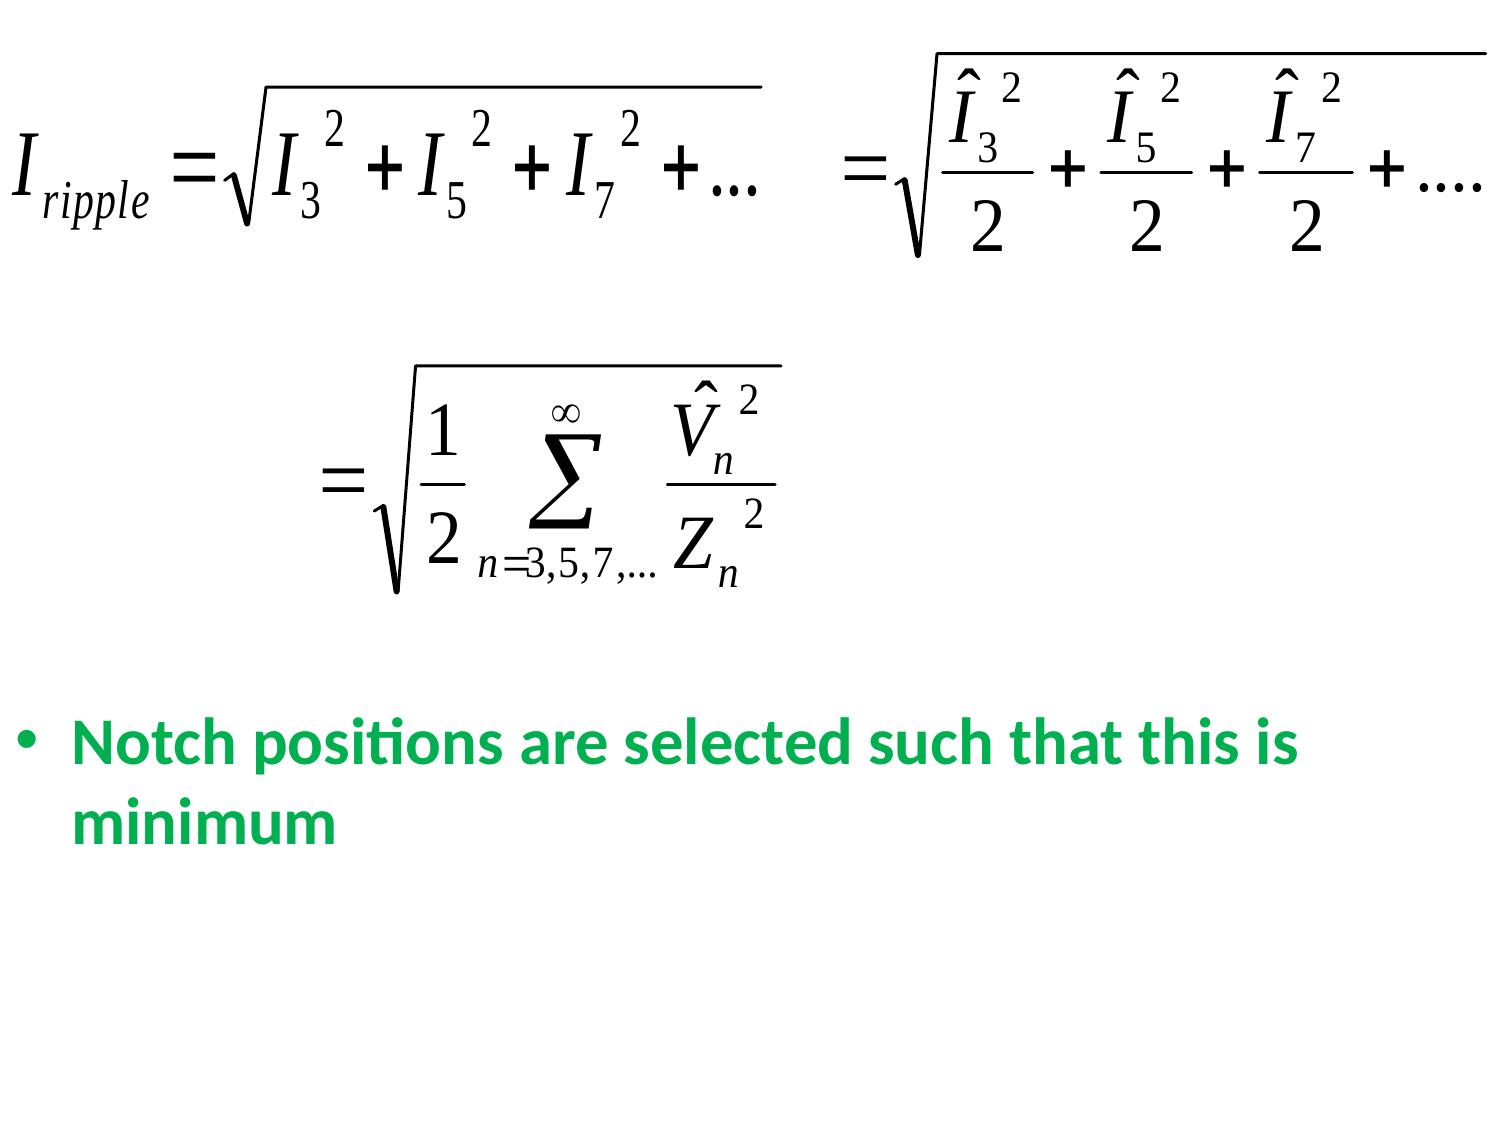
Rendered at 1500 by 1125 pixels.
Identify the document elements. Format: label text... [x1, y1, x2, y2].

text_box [304, 349, 794, 613]
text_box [825, 37, 1500, 276]
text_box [0, 62, 776, 251]
list Notch positions are selected such that this is minimum [0, 37, 1475, 1005]
